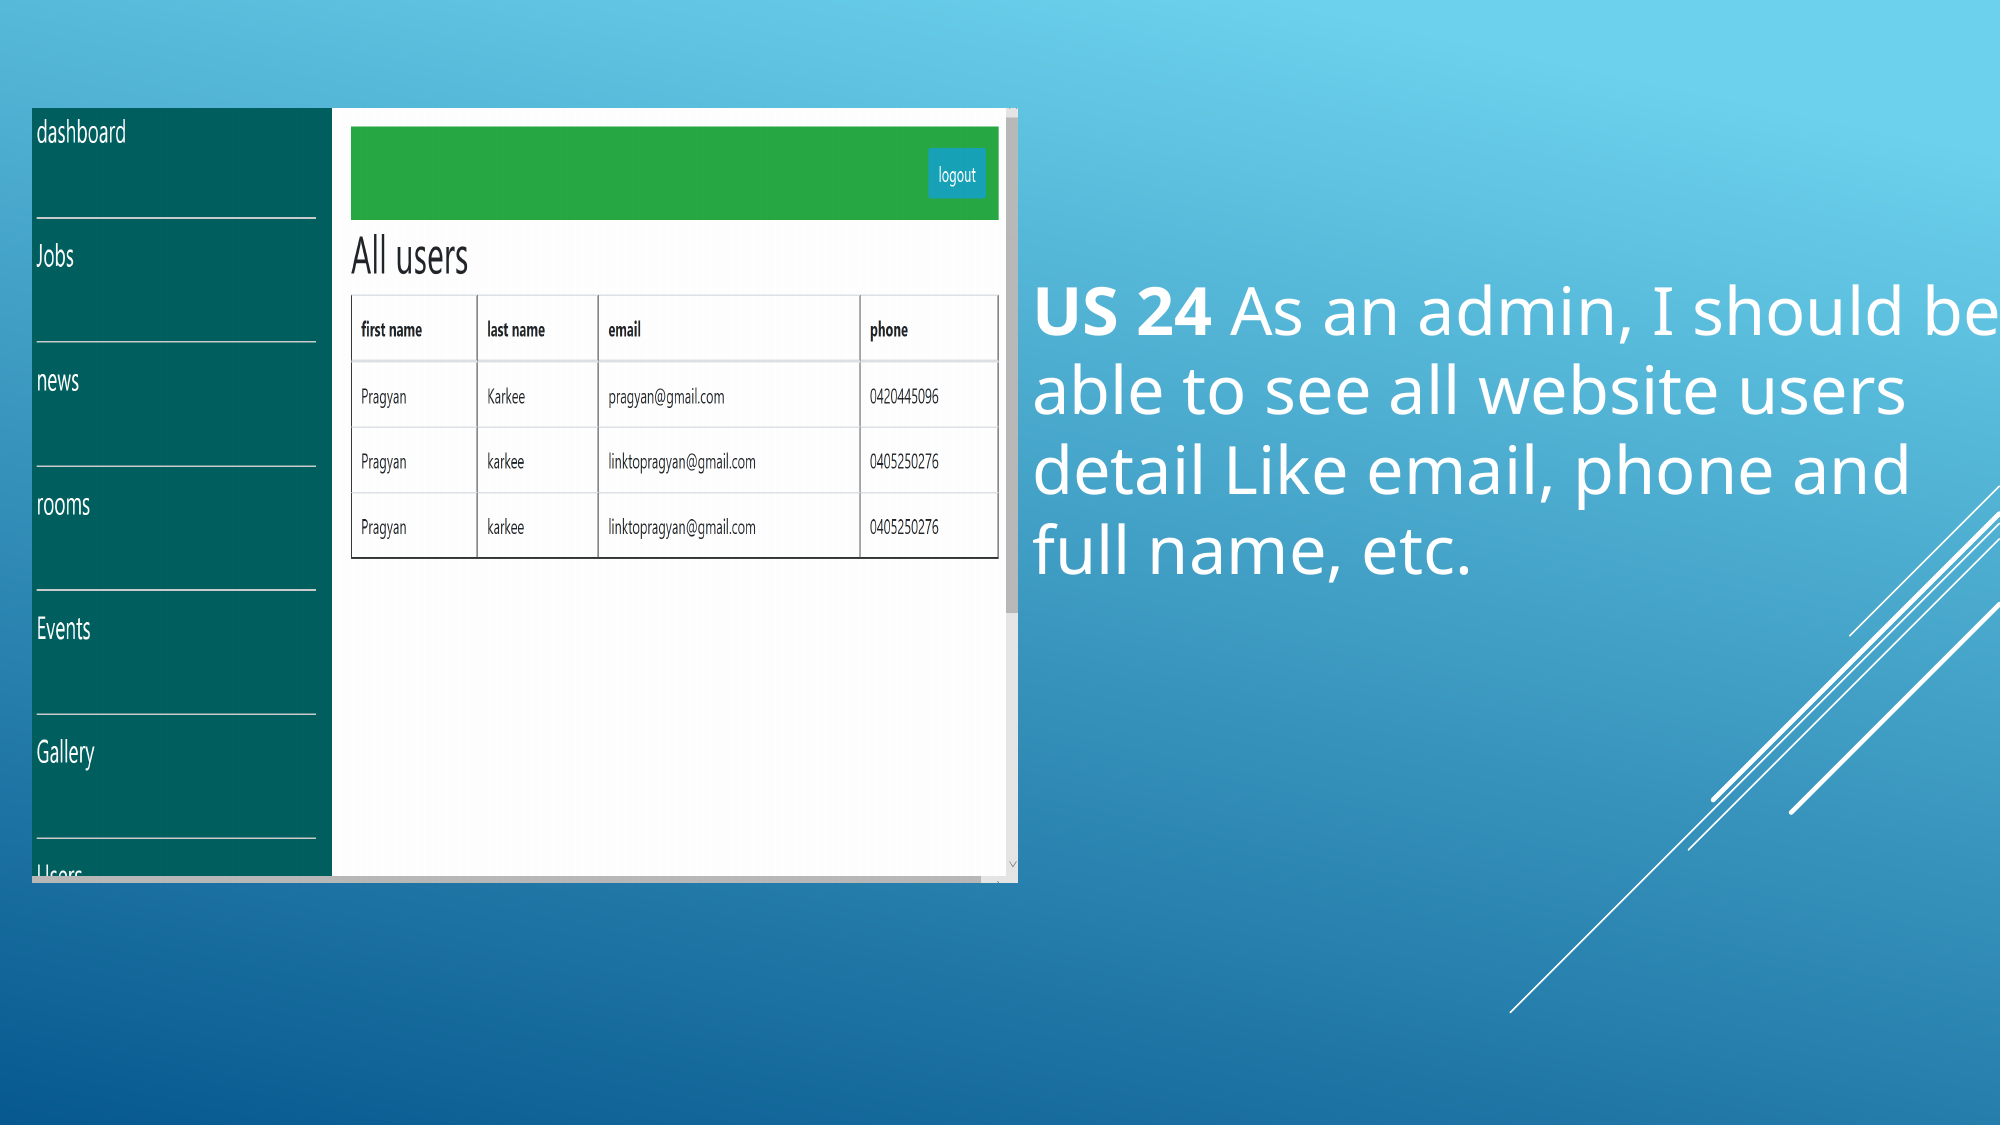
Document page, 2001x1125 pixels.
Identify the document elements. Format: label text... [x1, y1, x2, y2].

picture [32, 108, 1018, 883]
text_box US 24 As an admin, I should be able to see all website users detail Like email, phone and full name, etc. [1018, 260, 2000, 596]
